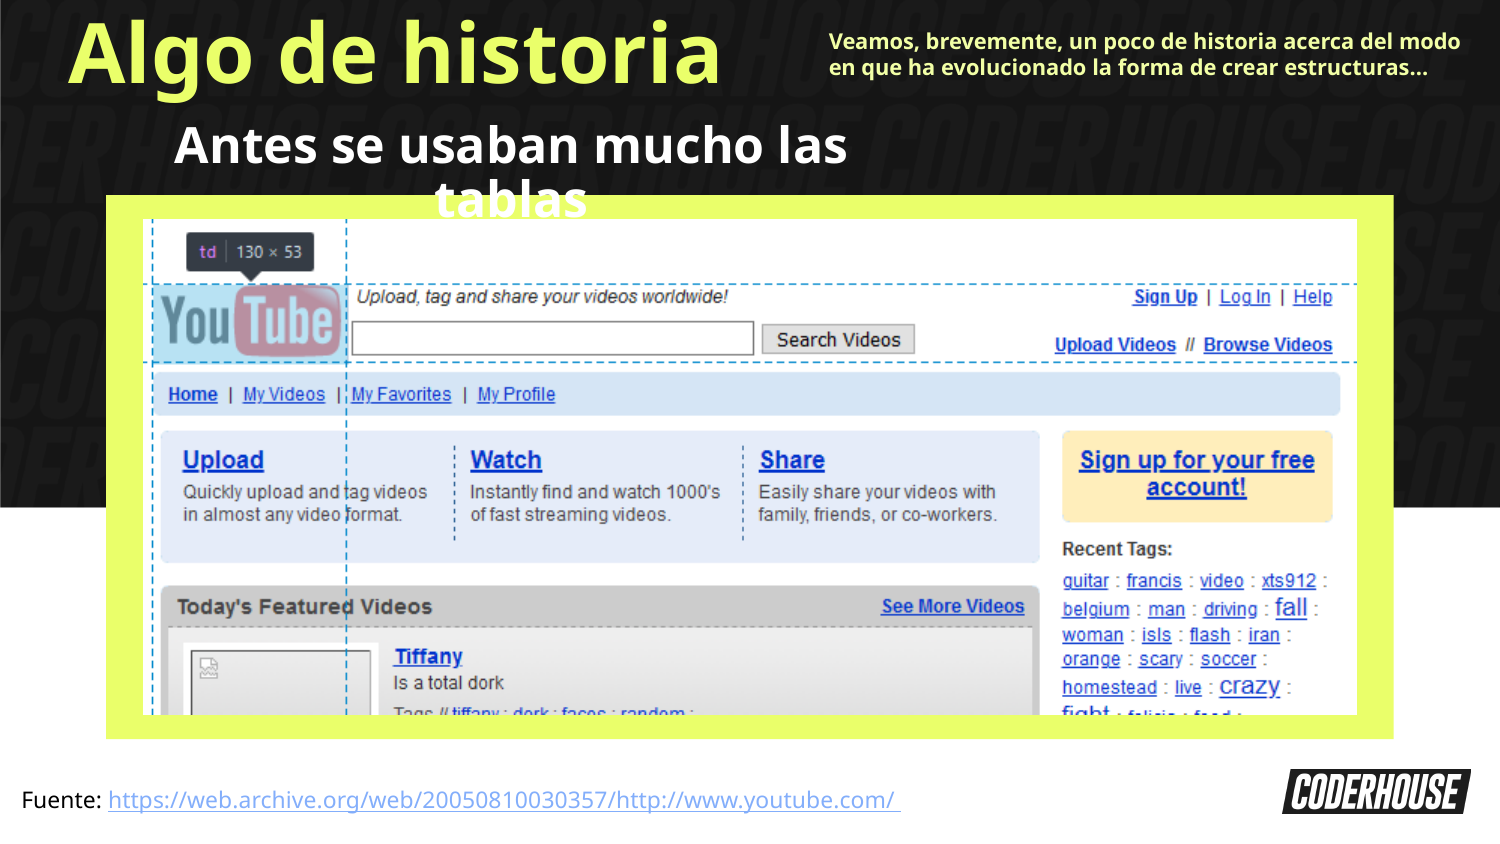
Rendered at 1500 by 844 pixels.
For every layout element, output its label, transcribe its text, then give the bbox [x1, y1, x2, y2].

text_box Antes se usaban mucho las tablas [78, 105, 946, 244]
text_box [106, 195, 1394, 740]
text_box Algo de historia [53, 0, 830, 117]
picture [0, 0, 1500, 844]
text_box Fuente: https://web.archive.org/web/20050810030357/http://www.youtube.com/ [6, 770, 1105, 833]
text_box Veamos, brevemente, un poco de historia acerca del modo en que ha evolucionado la forma de crear estructuras... [813, 12, 1484, 95]
picture [143, 219, 1357, 716]
